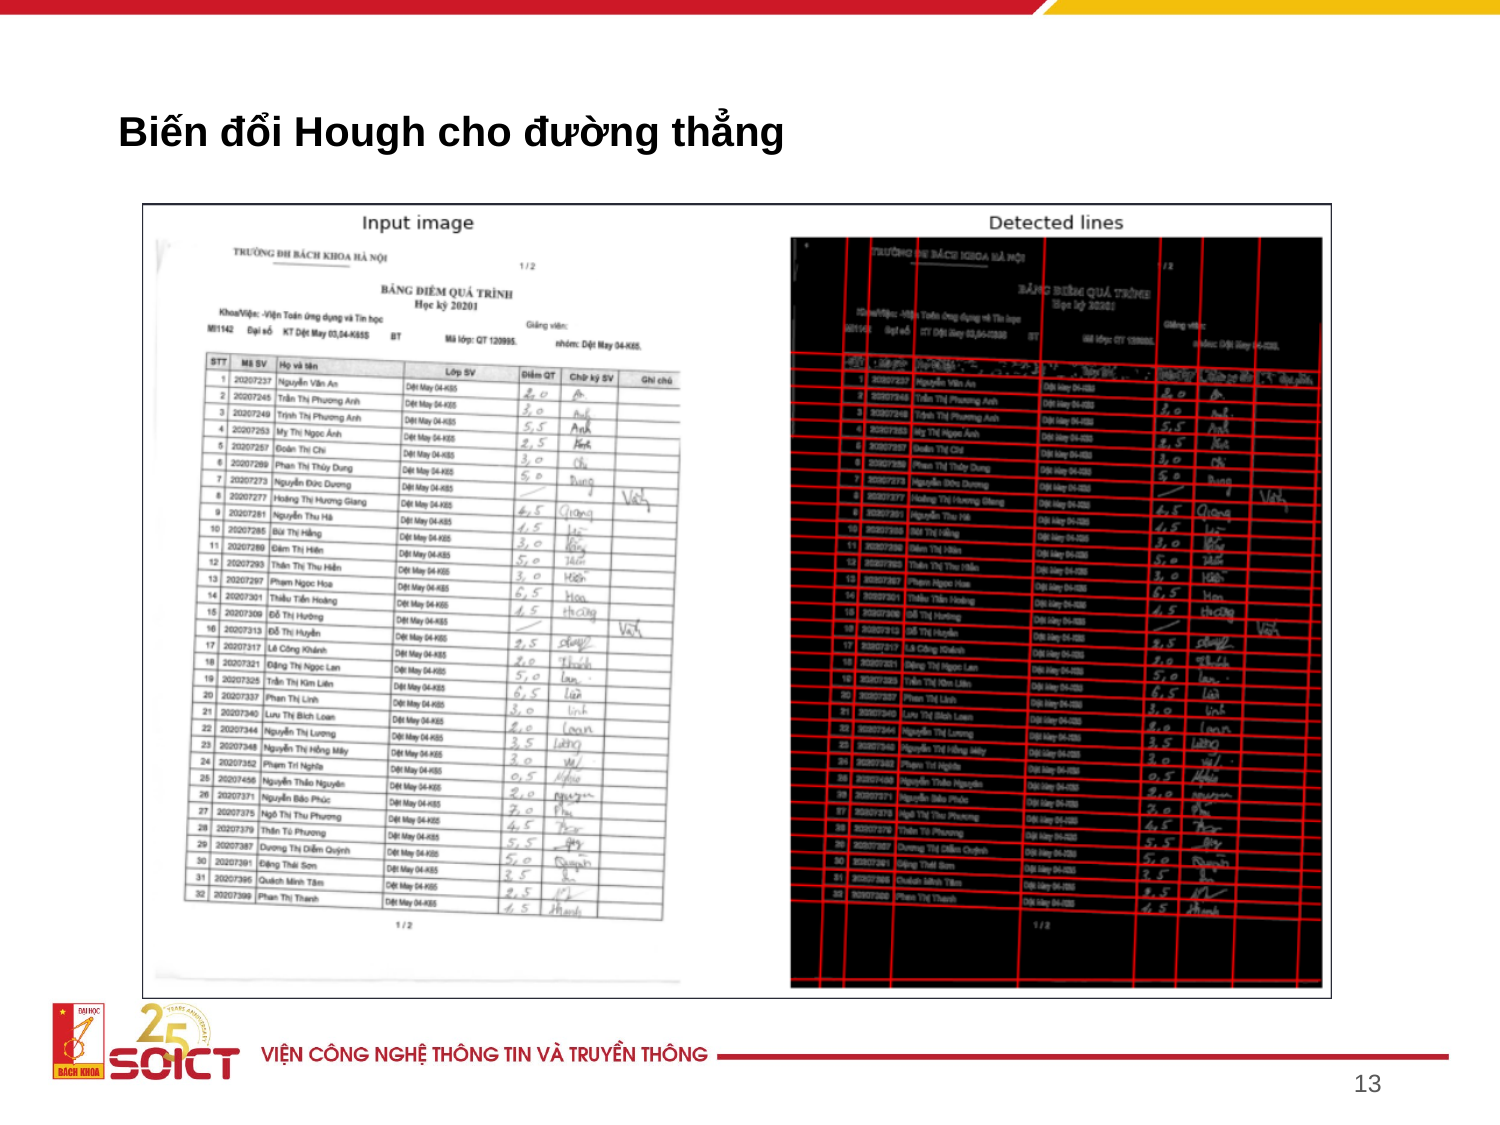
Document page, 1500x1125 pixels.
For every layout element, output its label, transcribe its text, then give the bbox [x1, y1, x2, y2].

slide_number 13 [1209, 1052, 1397, 1112]
title Biến đổi Hough cho đường thẳng [103, 24, 1397, 242]
picture [0, 0, 1500, 1125]
